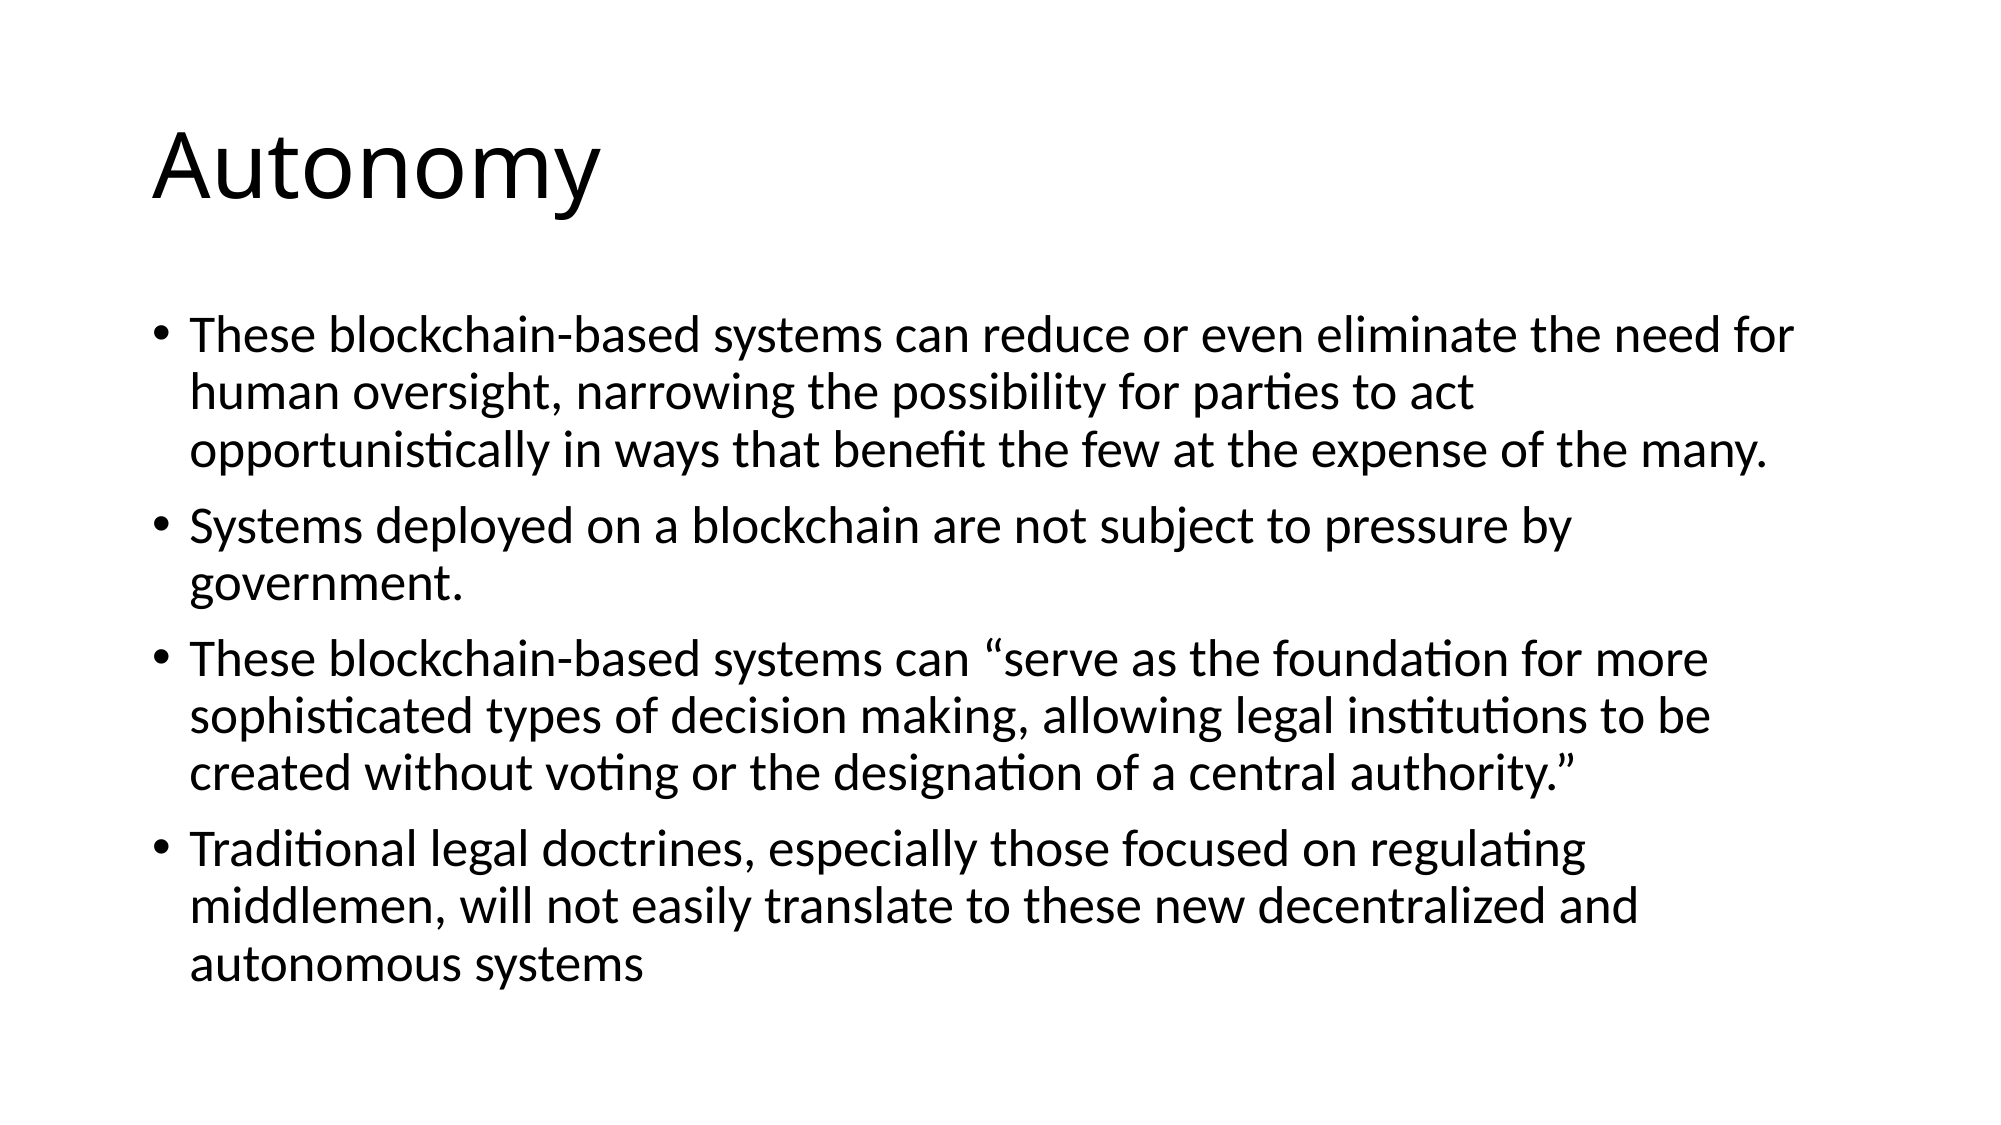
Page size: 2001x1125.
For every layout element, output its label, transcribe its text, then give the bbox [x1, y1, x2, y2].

list These blockchain-based systems can reduce or even eliminate the need for human oversight, narrowing the possibility for parties to act opportunistically in ways that benefit the few at the expense of the many. Systems deployed on a blockchain are not subject to pressure by government. These blockchain-based systems can “serve as the foundation for more sophisticated types of decision making, allowing legal institutions to be created without voting or the designation of a central authority.” Traditional legal doctrines, especially those focused on regulating middlemen, will not easily translate to these new decentralized and autonomous systems [137, 299, 1863, 1014]
title Autonomy [137, 59, 1863, 278]
